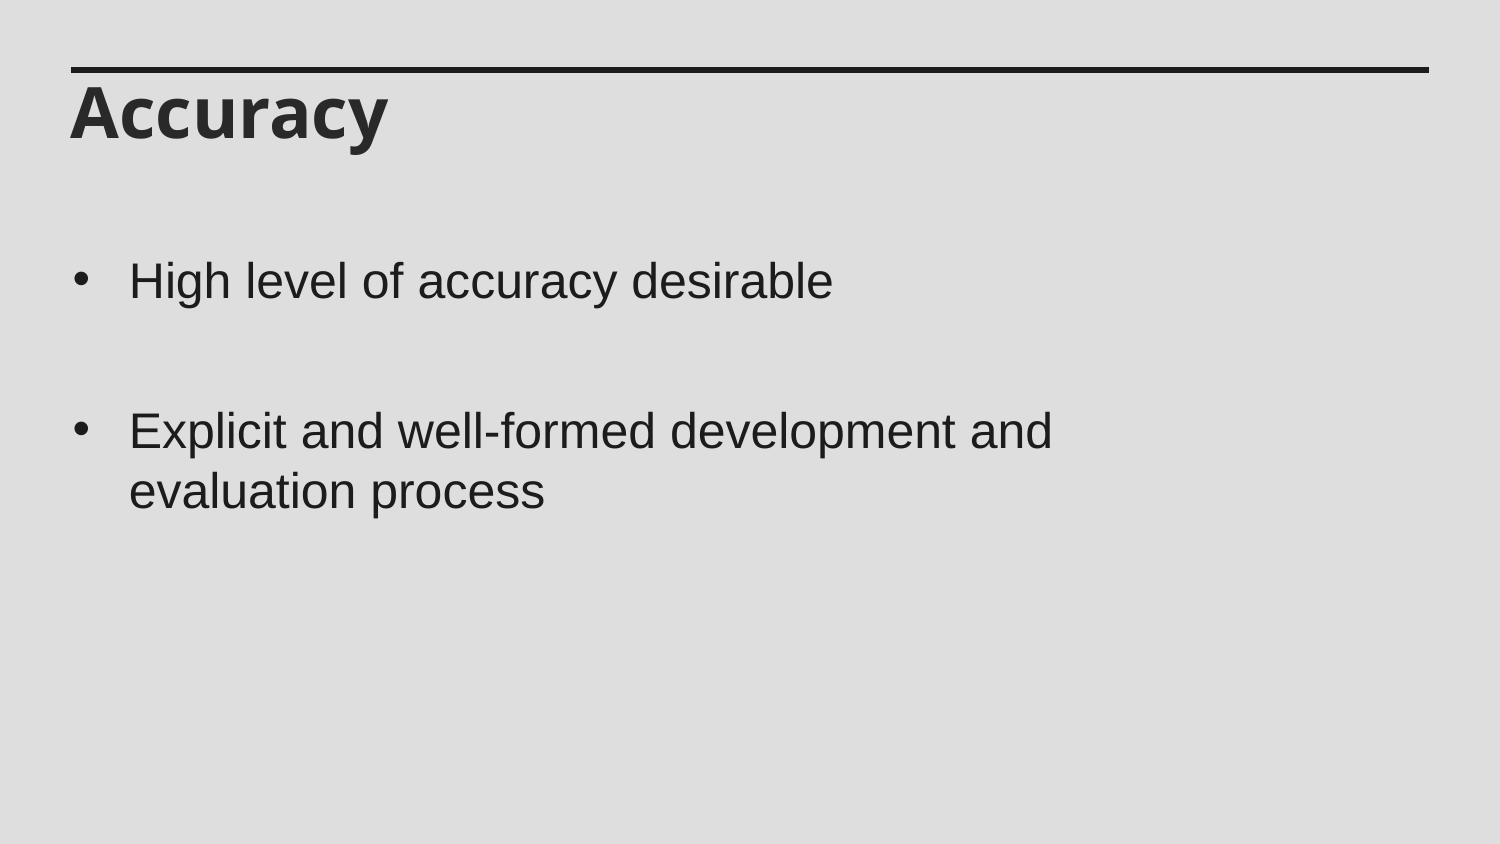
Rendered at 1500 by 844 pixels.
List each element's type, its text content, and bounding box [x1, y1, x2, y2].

list High level of accuracy desirable Explicit and well-formed development and evaluation process [72, 188, 1219, 713]
list Accuracy [70, 67, 1430, 183]
